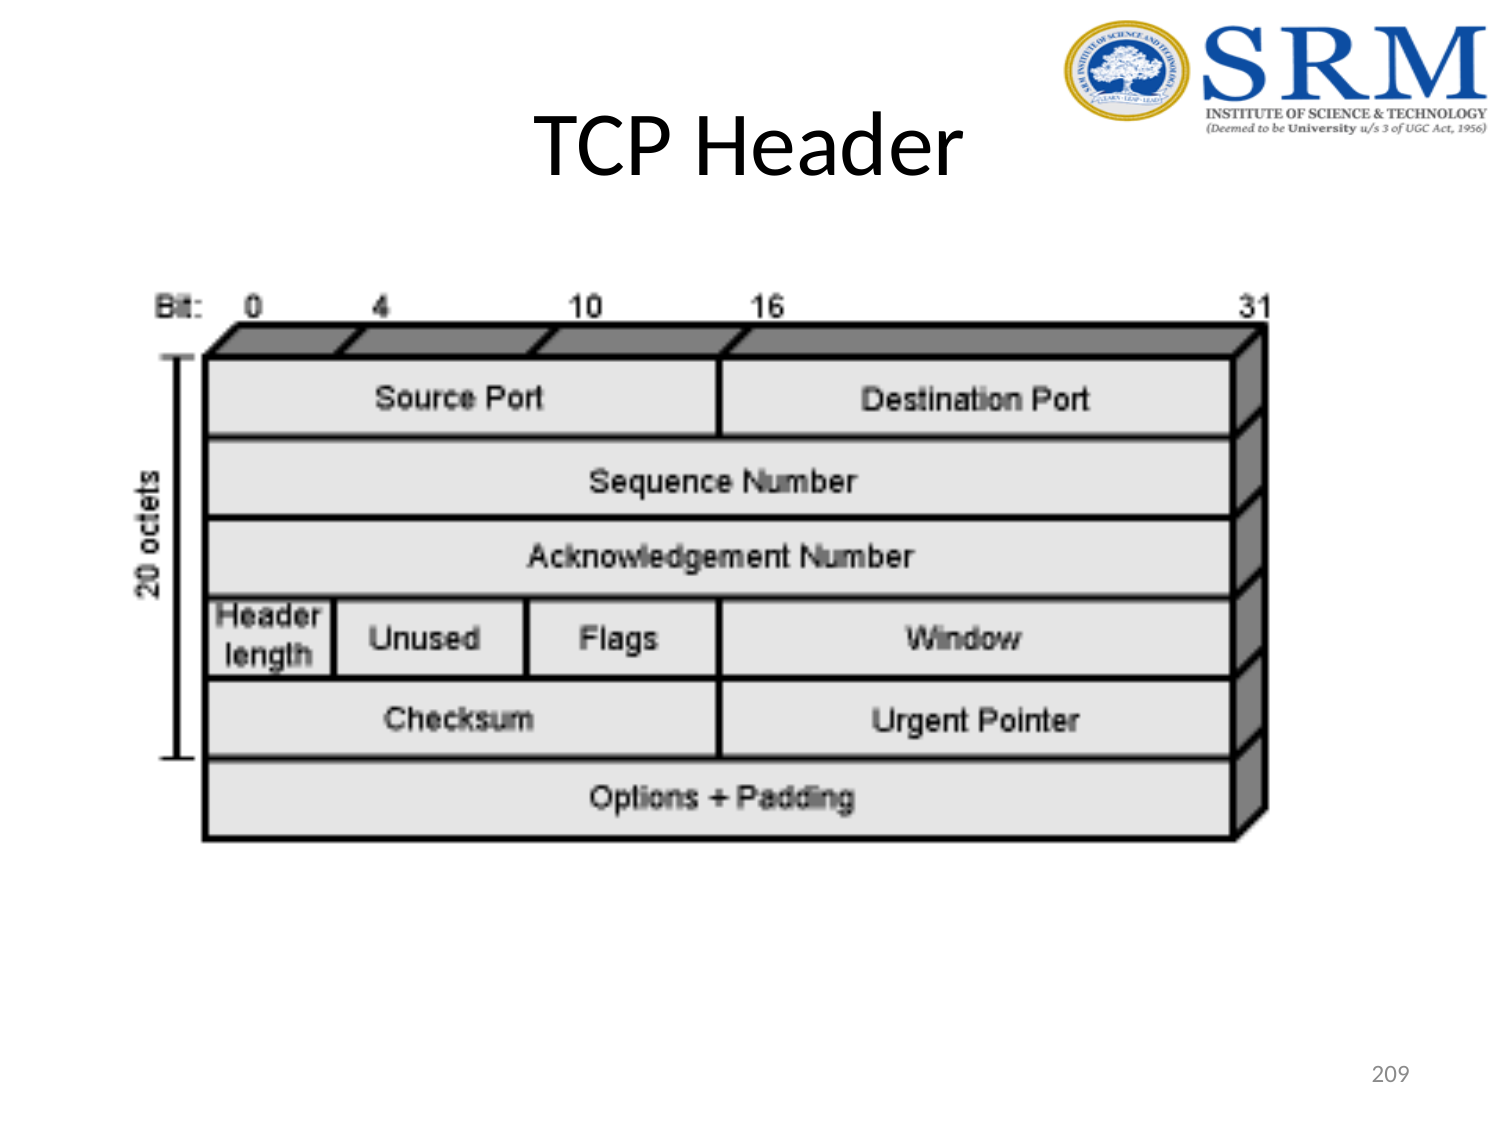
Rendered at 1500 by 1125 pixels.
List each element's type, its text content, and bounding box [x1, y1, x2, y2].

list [127, 286, 1278, 892]
picture [1059, 0, 1500, 151]
slide_number 209 [1074, 1042, 1425, 1103]
title TCP Header [75, 45, 1425, 233]
